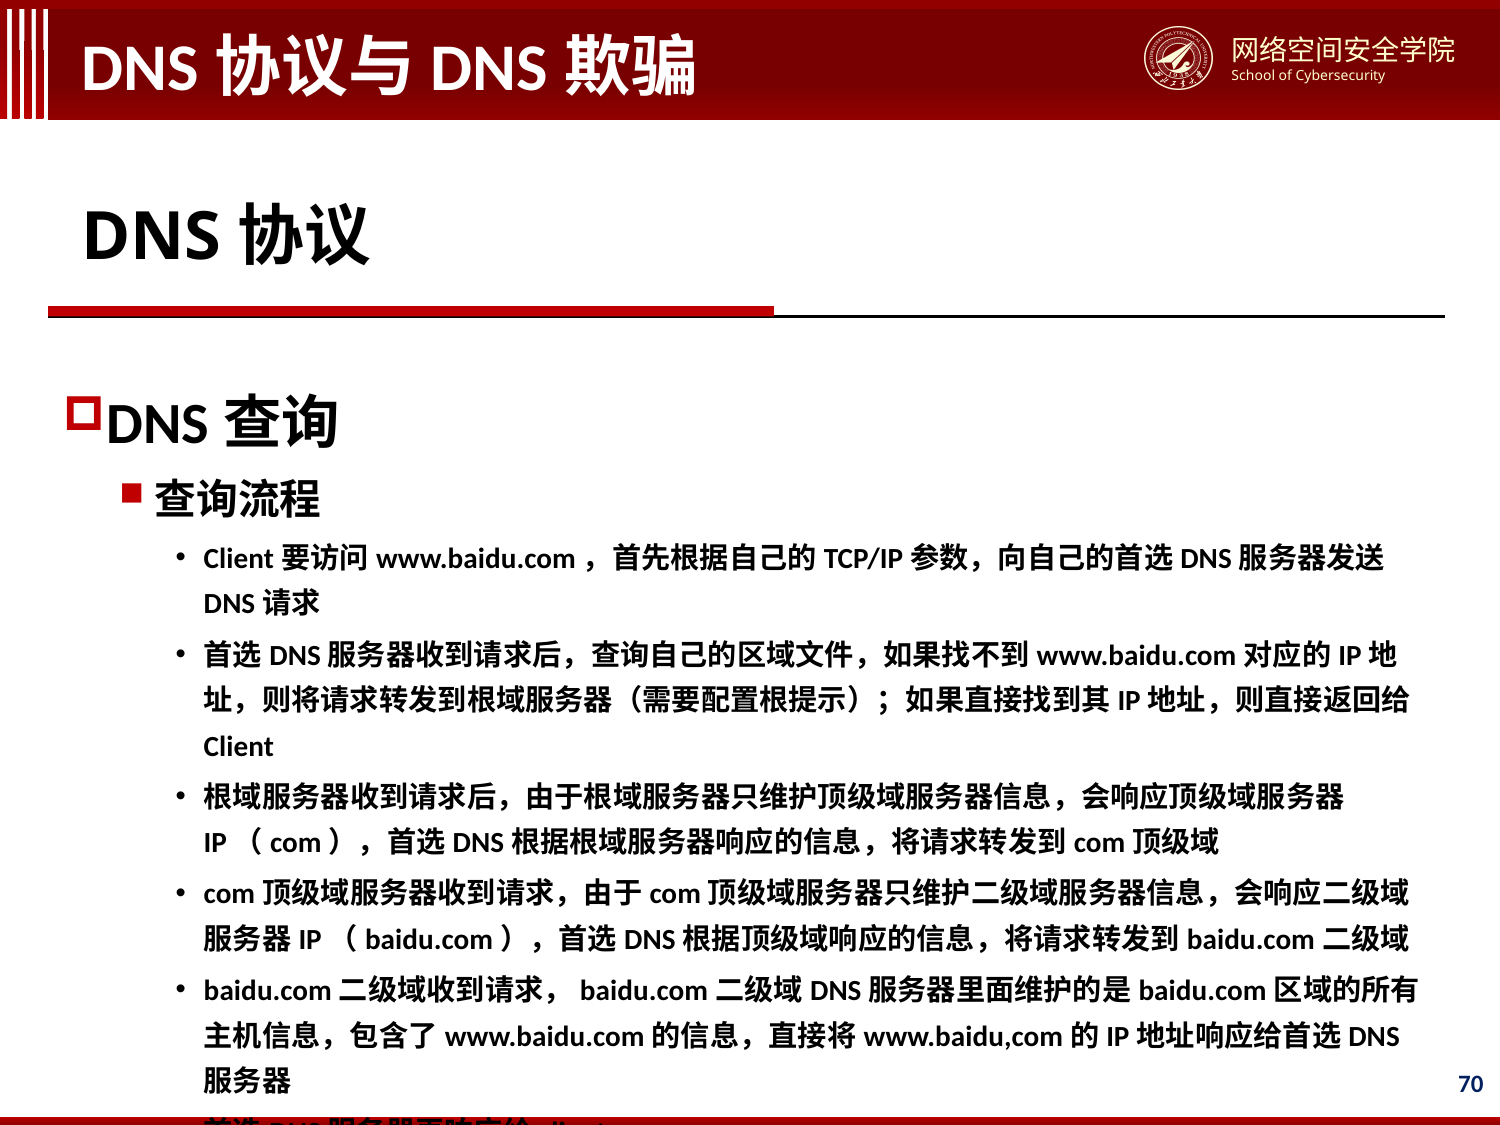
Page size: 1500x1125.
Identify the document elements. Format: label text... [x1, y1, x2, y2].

subtitle DNS协议 [66, 184, 1446, 297]
picture [1144, 26, 1213, 90]
list DNS查询 查询流程 Client要访问www.baidu.com，首先根据自己的TCP/IP参数，向自己的首选DNS服务器发送DNS请求 首选DNS服务器收到请求后，查询自己的区域文件，如果找不到www.baidu.com对应的IP地址，则将请求转发到根域服务器（需要配置根提示）；如果直接找到其IP地址，则直接返回给Client 根域服务器收到请求后，由于根域服务器只维护顶级域服务器信息，会响应顶级域服务器IP（com），首选DNS根据根域服务器响应的信息，将请求转发到com顶级域 com顶级域服务器收到请求，由于com顶级域服务器只维护二级域服务器信息，会响应二级域服务器IP（baidu.com），首选DNS根据顶级域响应的信息，将请求转发到baidu.com二级域 baidu.com二级域收到请求，baidu.com二级域DNS服务器里面维护的是baidu.com区域的所有主机信息，包含了www.baidu.com的信息，直接将www.baidu,com的IP地址响应给首选DNS服务器 首选DNS服务器再响应给client [48, 363, 1446, 1087]
title DNS协议与DNS欺骗 [66, 7, 1082, 119]
